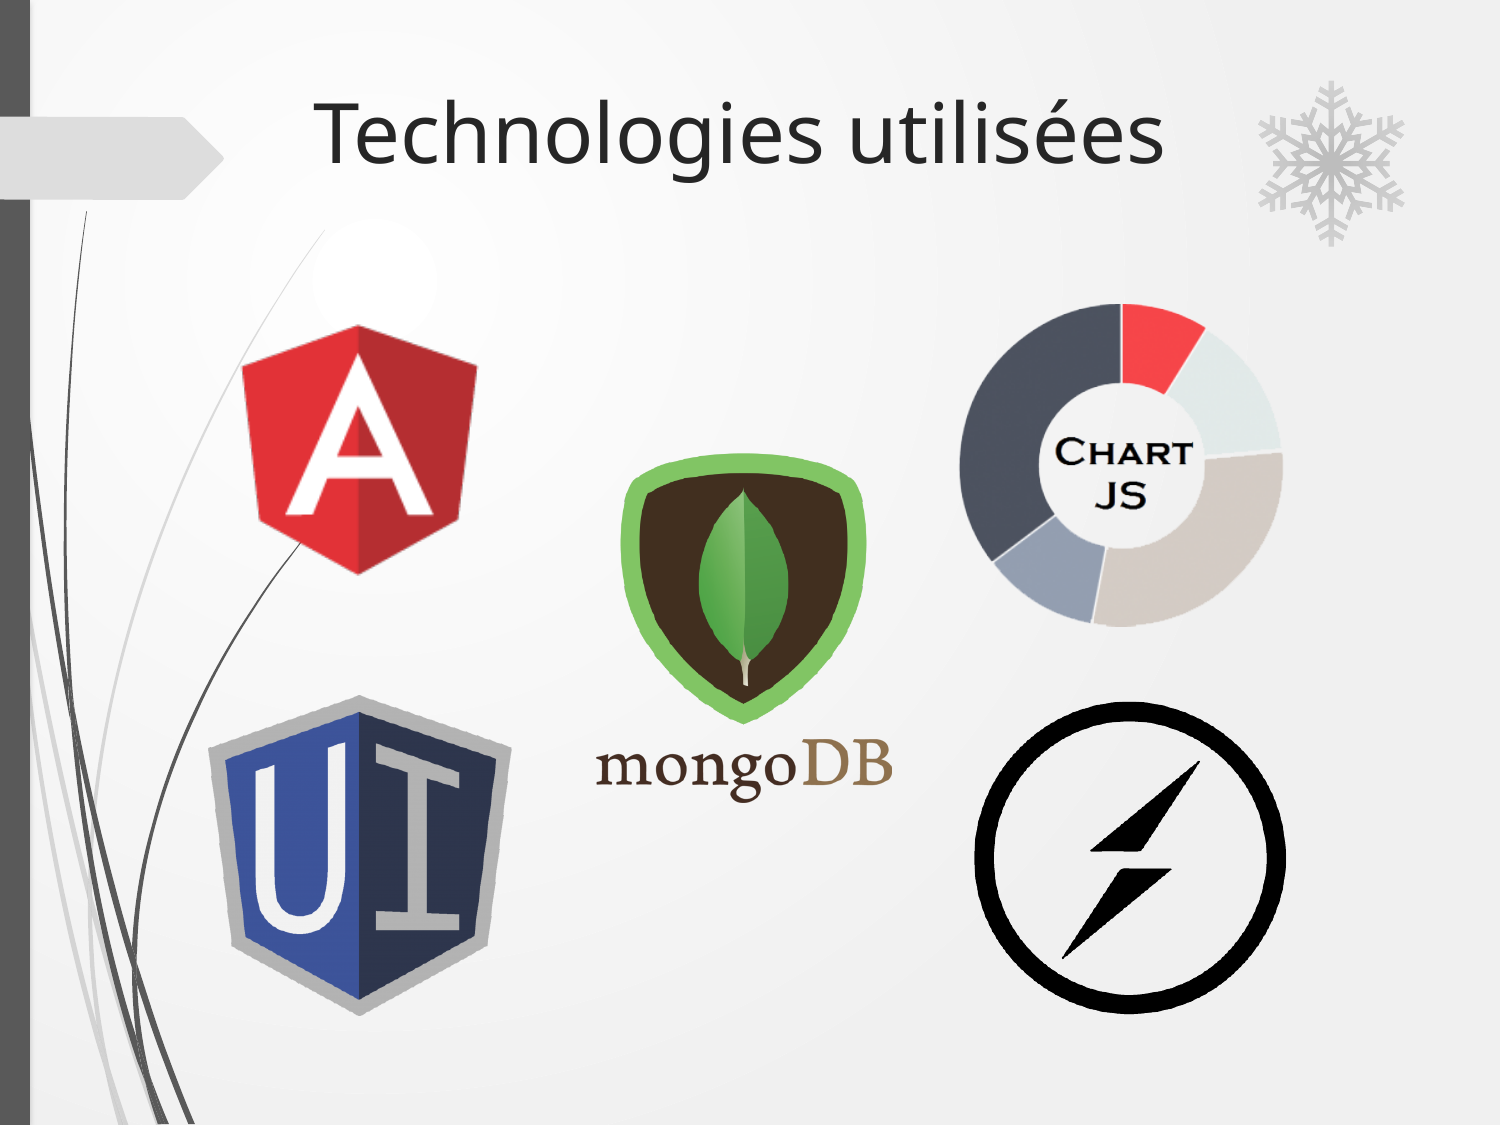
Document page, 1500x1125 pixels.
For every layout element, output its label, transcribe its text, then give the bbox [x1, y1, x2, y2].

picture [1250, 77, 1420, 247]
picture [970, 698, 1287, 1016]
picture [199, 695, 521, 1016]
picture [0, 223, 1309, 856]
title Technologies utilisées [298, 73, 1357, 284]
